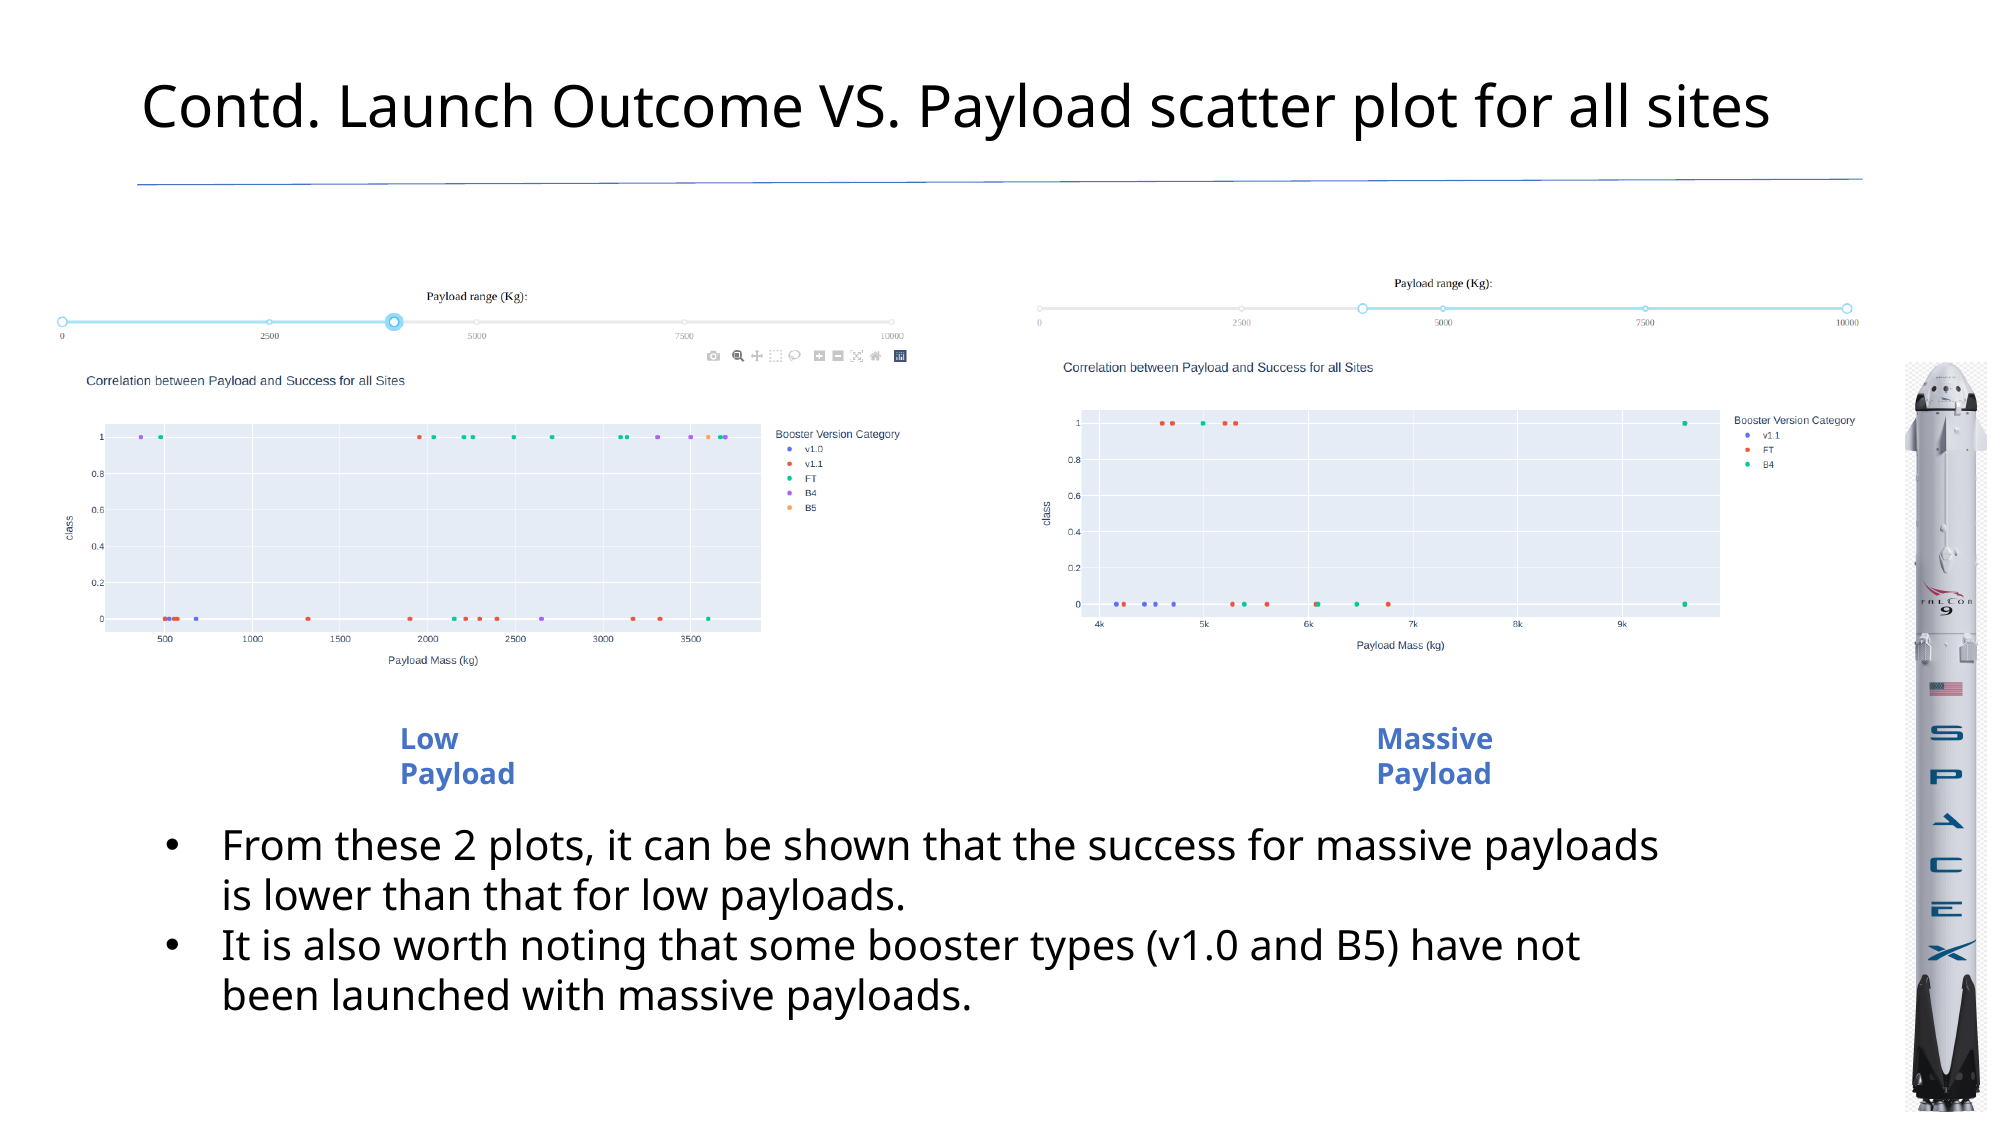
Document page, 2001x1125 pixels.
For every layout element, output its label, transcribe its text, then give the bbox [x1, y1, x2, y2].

text_box From these 2 plots, it can be shown that the success for massive payloads is lower than that for low payloads. It is also worth noting that some booster types (v1.0 and B5) have not been launched with massive payloads. [150, 811, 1702, 1027]
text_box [137, 179, 1863, 185]
picture [44, 266, 928, 675]
picture [1905, 362, 1988, 1112]
text_box Massive Payload [1361, 712, 1620, 798]
title Contd. Launch Outcome VS. Payload scatter plot for all sites [126, 0, 1852, 217]
text_box Low Payload [384, 712, 584, 798]
picture [1022, 253, 1874, 660]
